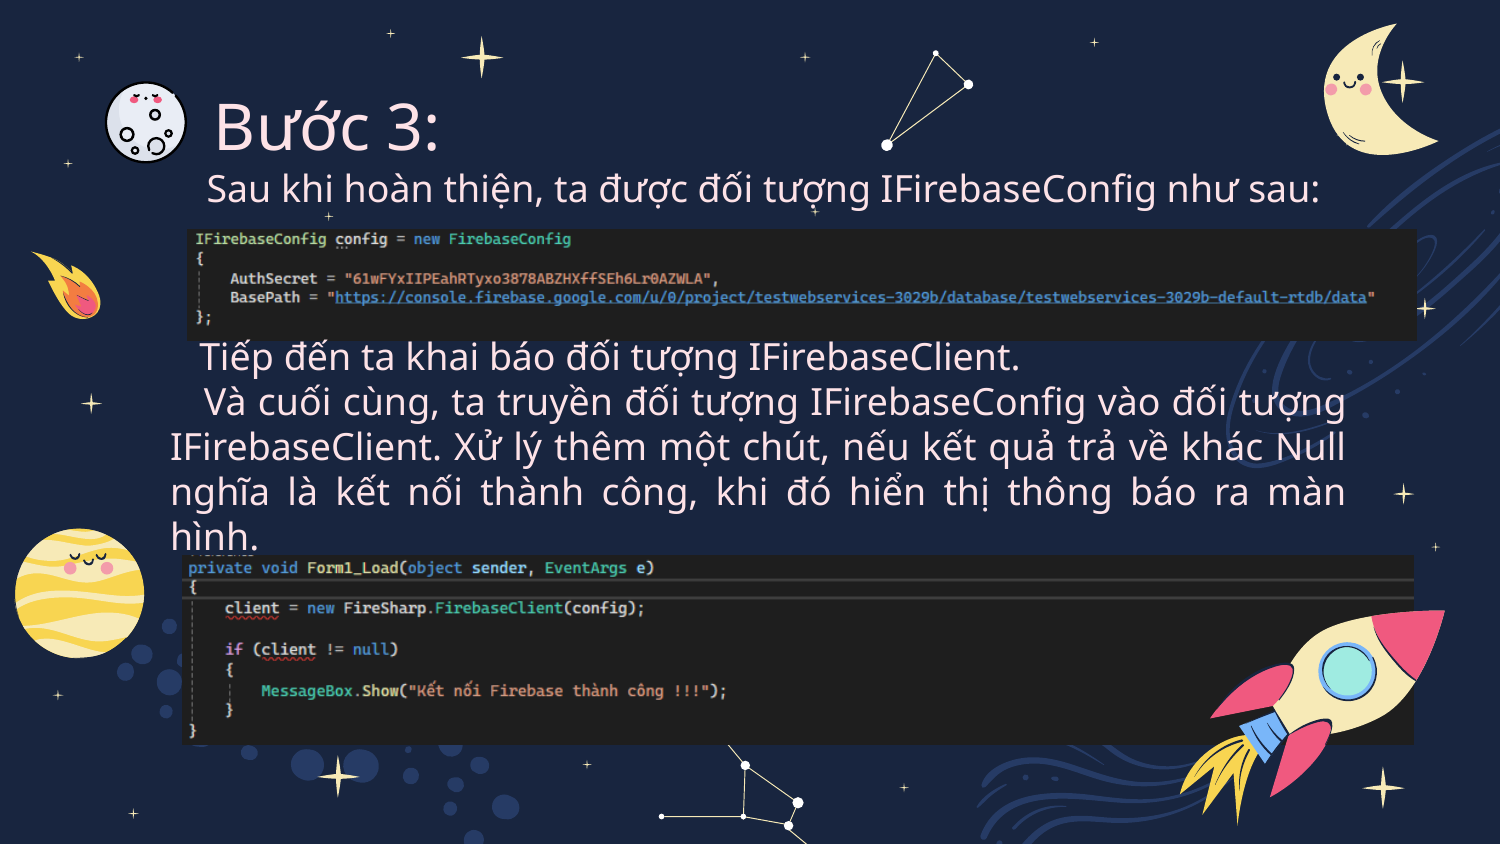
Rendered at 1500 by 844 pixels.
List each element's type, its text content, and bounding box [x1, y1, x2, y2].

picture [187, 229, 1417, 341]
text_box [1162, 634, 1471, 798]
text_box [880, 49, 974, 152]
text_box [1301, 23, 1439, 156]
picture [181, 555, 1415, 746]
text_box Tiếp đến ta khai báo đối tượng IFirebaseClient. Và cuối cùng, ta truyền đối tượng IFirebaseConfig vào đối tượng IFirebaseClient. Xử lý thêm một chút, nếu kết quả trả về khác Null nghĩa là kết nối thành công, khi đó hiển thị thông báo ra màn hình. [155, 399, 1363, 492]
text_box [8, 526, 145, 659]
text_box Sau khi hoàn thiện, ta được đối tượng IFirebaseConfig như sau: [191, 140, 1400, 227]
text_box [104, 80, 188, 164]
title Bước 3: [198, 78, 1463, 171]
